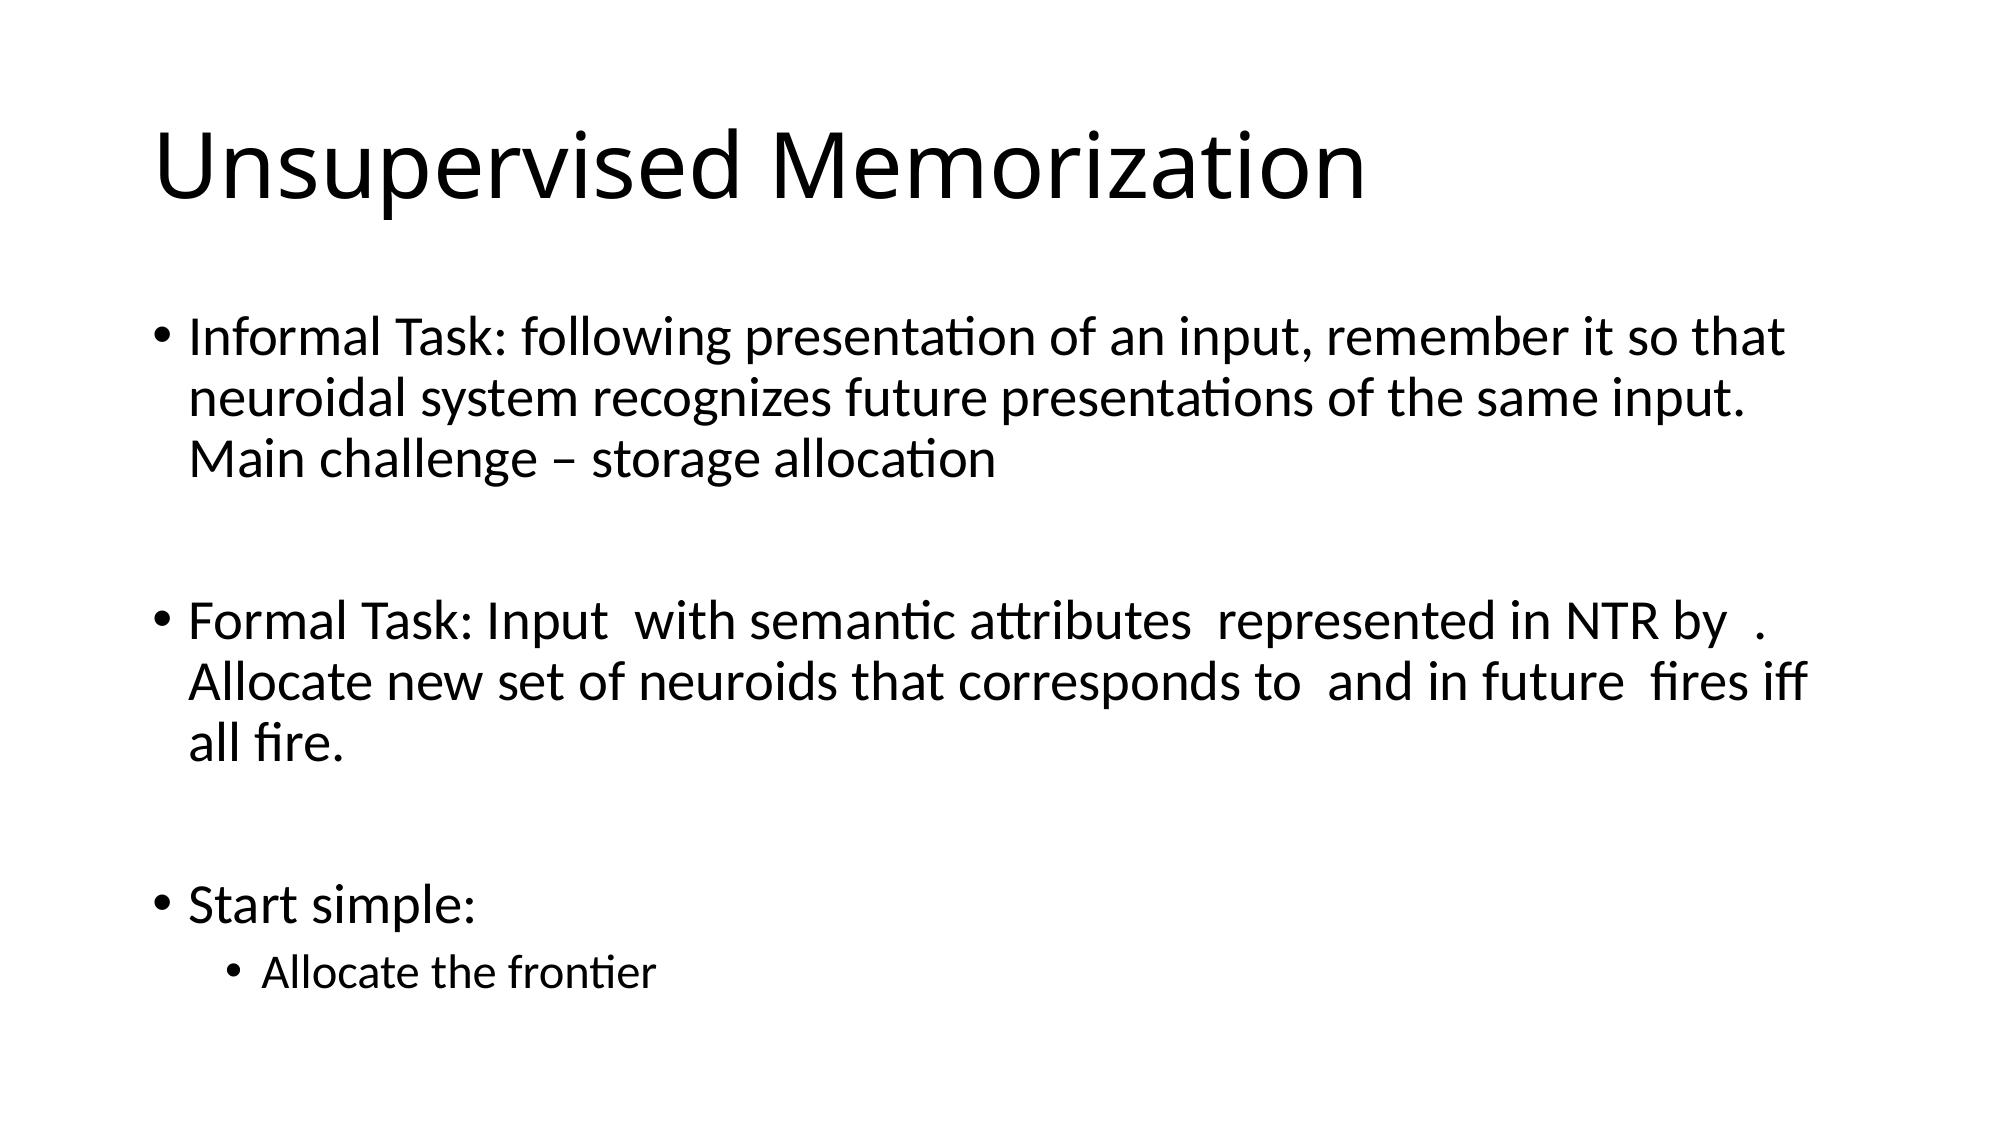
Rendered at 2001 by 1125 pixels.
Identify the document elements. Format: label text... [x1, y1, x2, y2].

title Unsupervised Memorization [137, 59, 1863, 278]
